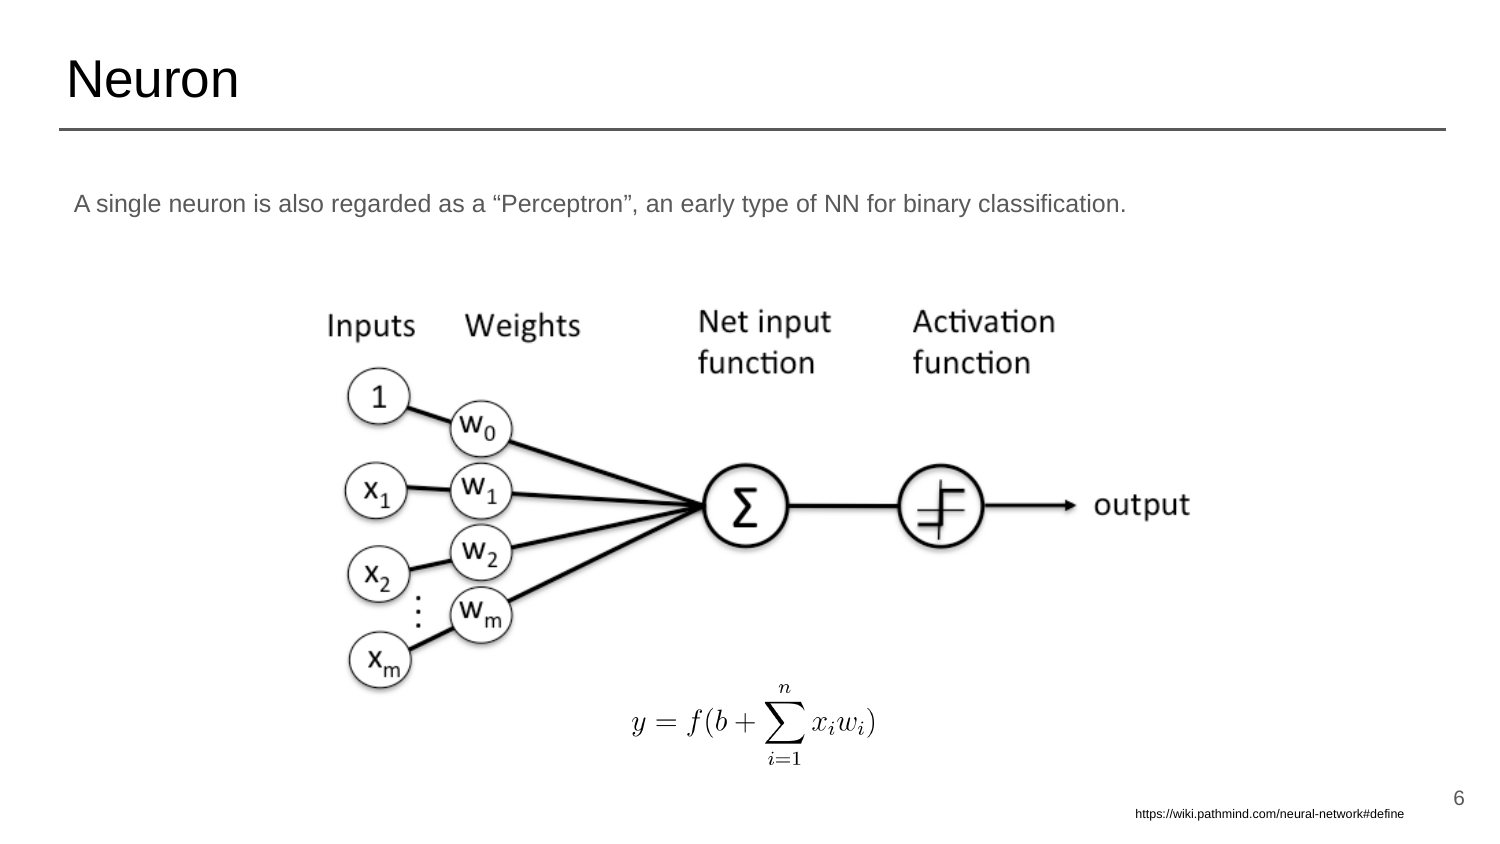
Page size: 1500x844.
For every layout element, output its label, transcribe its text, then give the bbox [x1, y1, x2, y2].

list A single neuron is also regarded as a “Perceptron”, an early type of NN for binary classification. [58, 172, 1397, 678]
text_box https://wiki.pathmind.com/neural-network#define [1040, 798, 1500, 829]
picture [303, 276, 1202, 766]
title Neuron [51, 29, 1449, 124]
slide_number ‹#› [1389, 764, 1480, 798]
